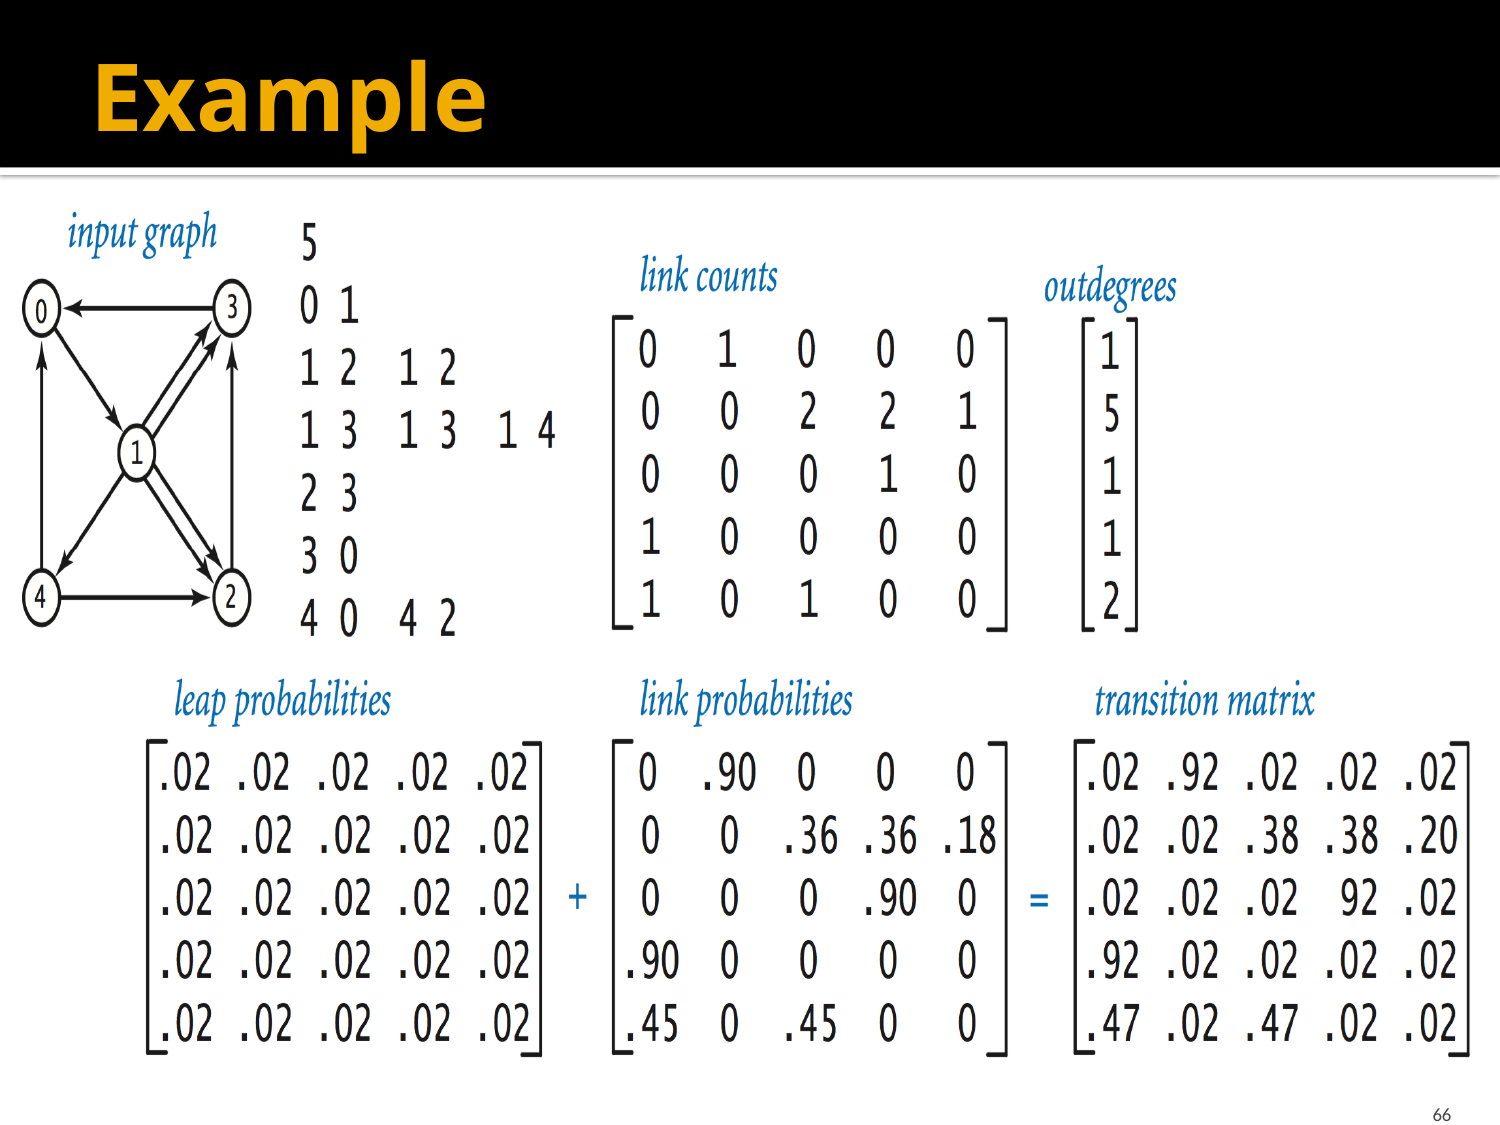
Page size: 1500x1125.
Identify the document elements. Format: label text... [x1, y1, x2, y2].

slide_number 66 [1345, 1093, 1467, 1125]
title Example [75, 24, 1425, 163]
picture [16, 192, 1484, 1085]
